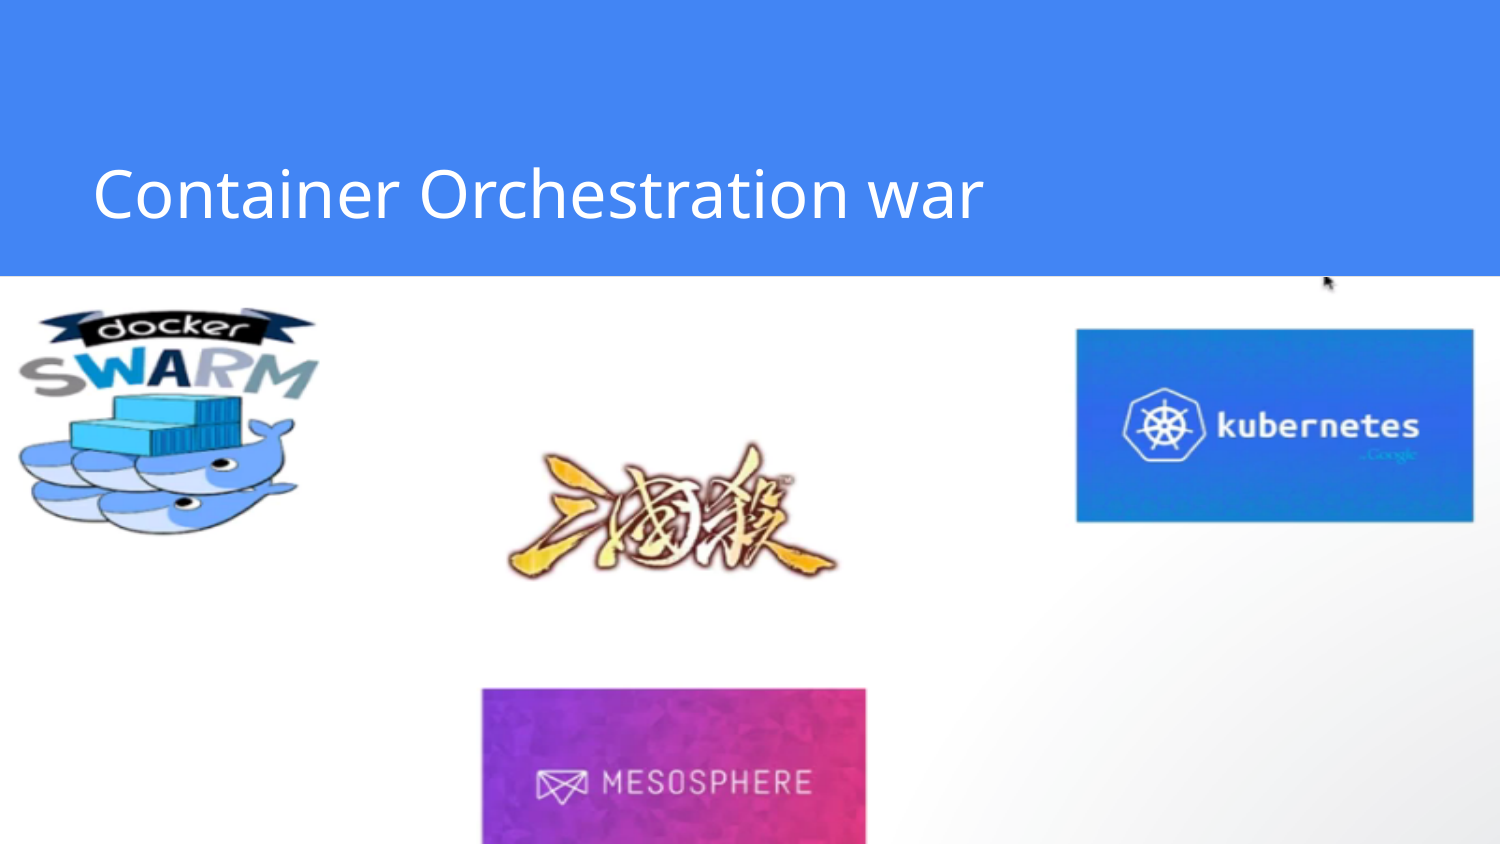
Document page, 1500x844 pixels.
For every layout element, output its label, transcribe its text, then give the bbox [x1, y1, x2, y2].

picture [0, 276, 1500, 844]
title Container Orchestration war [77, 121, 1427, 248]
